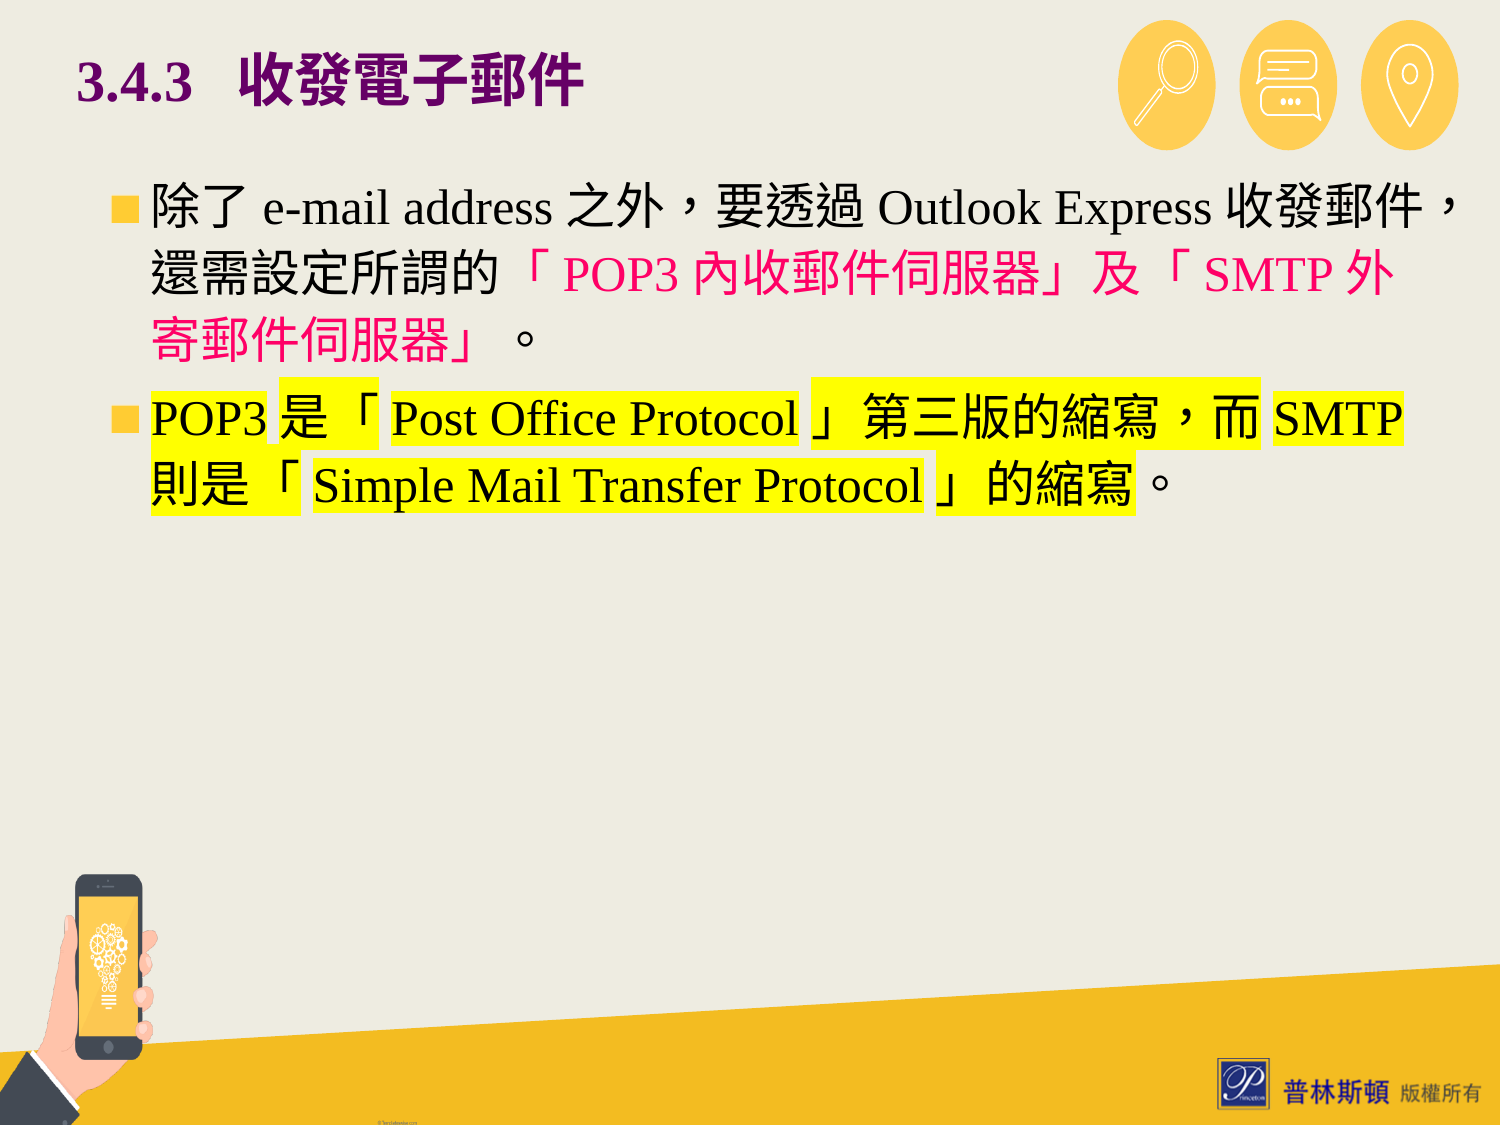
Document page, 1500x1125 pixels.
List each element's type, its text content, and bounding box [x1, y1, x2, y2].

list 除了e-mail address之外，要透過Outlook Express收發郵件，還需設定所謂的「POP3內收郵件伺服器」及「SMTP外寄郵件伺服器」。 POP3是「Post Office Protocol」第三版的縮寫，而SMTP則是「Simple Mail Transfer Protocol」的縮寫。 [76, 160, 1459, 1059]
picture [103, 397, 139, 433]
picture [103, 187, 139, 223]
picture [0, 811, 420, 1125]
title 3.4.3 收發電子郵件 [76, 19, 1459, 114]
picture [1217, 1058, 1500, 1125]
